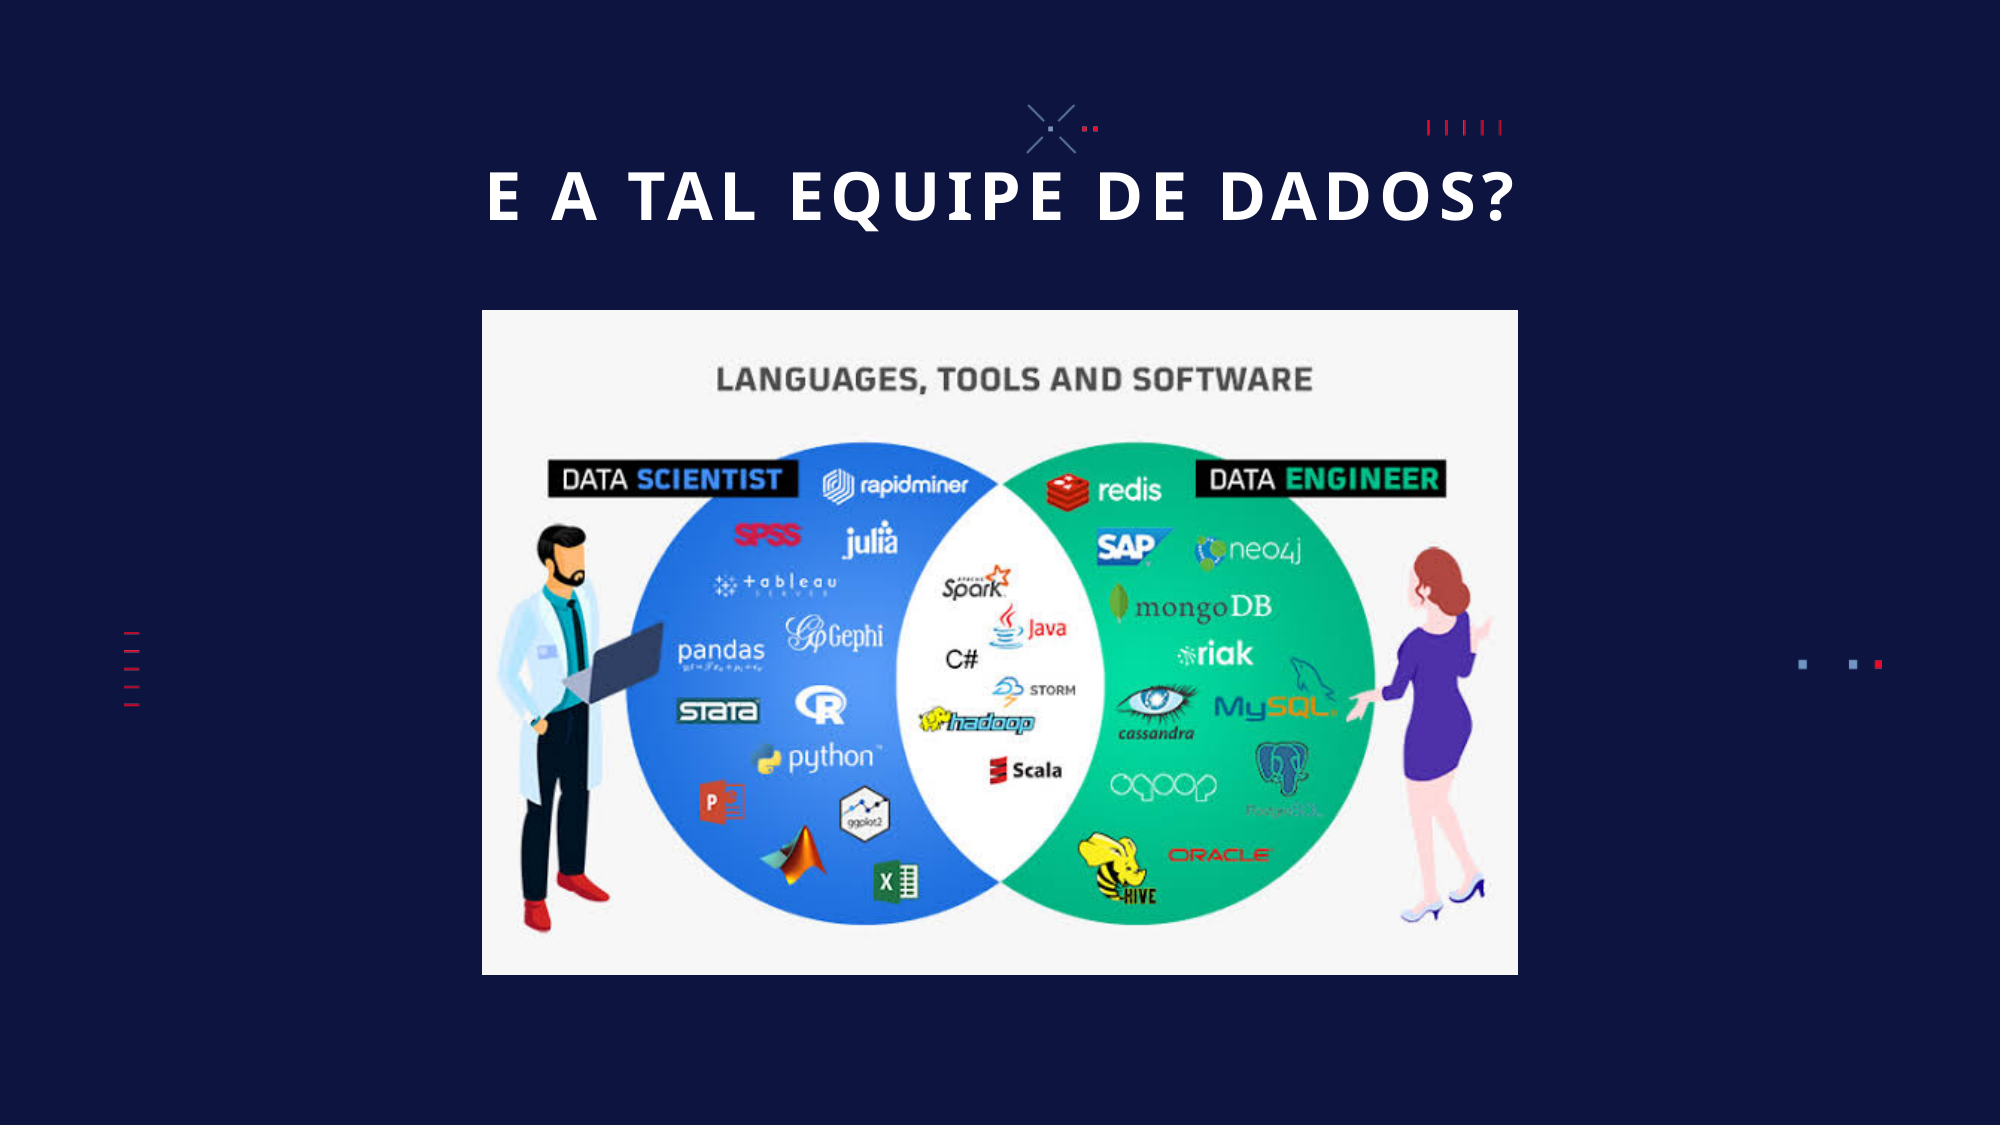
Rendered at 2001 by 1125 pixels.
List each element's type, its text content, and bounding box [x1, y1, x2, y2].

picture [1026, 104, 1098, 154]
text_box E A TAL EQUIPE DE DADOS? [421, 159, 1579, 243]
picture [1798, 659, 1882, 670]
picture [482, 310, 1518, 975]
picture [1427, 120, 1502, 136]
text_box E isso faz diferença! [64, 207, 1364, 1043]
